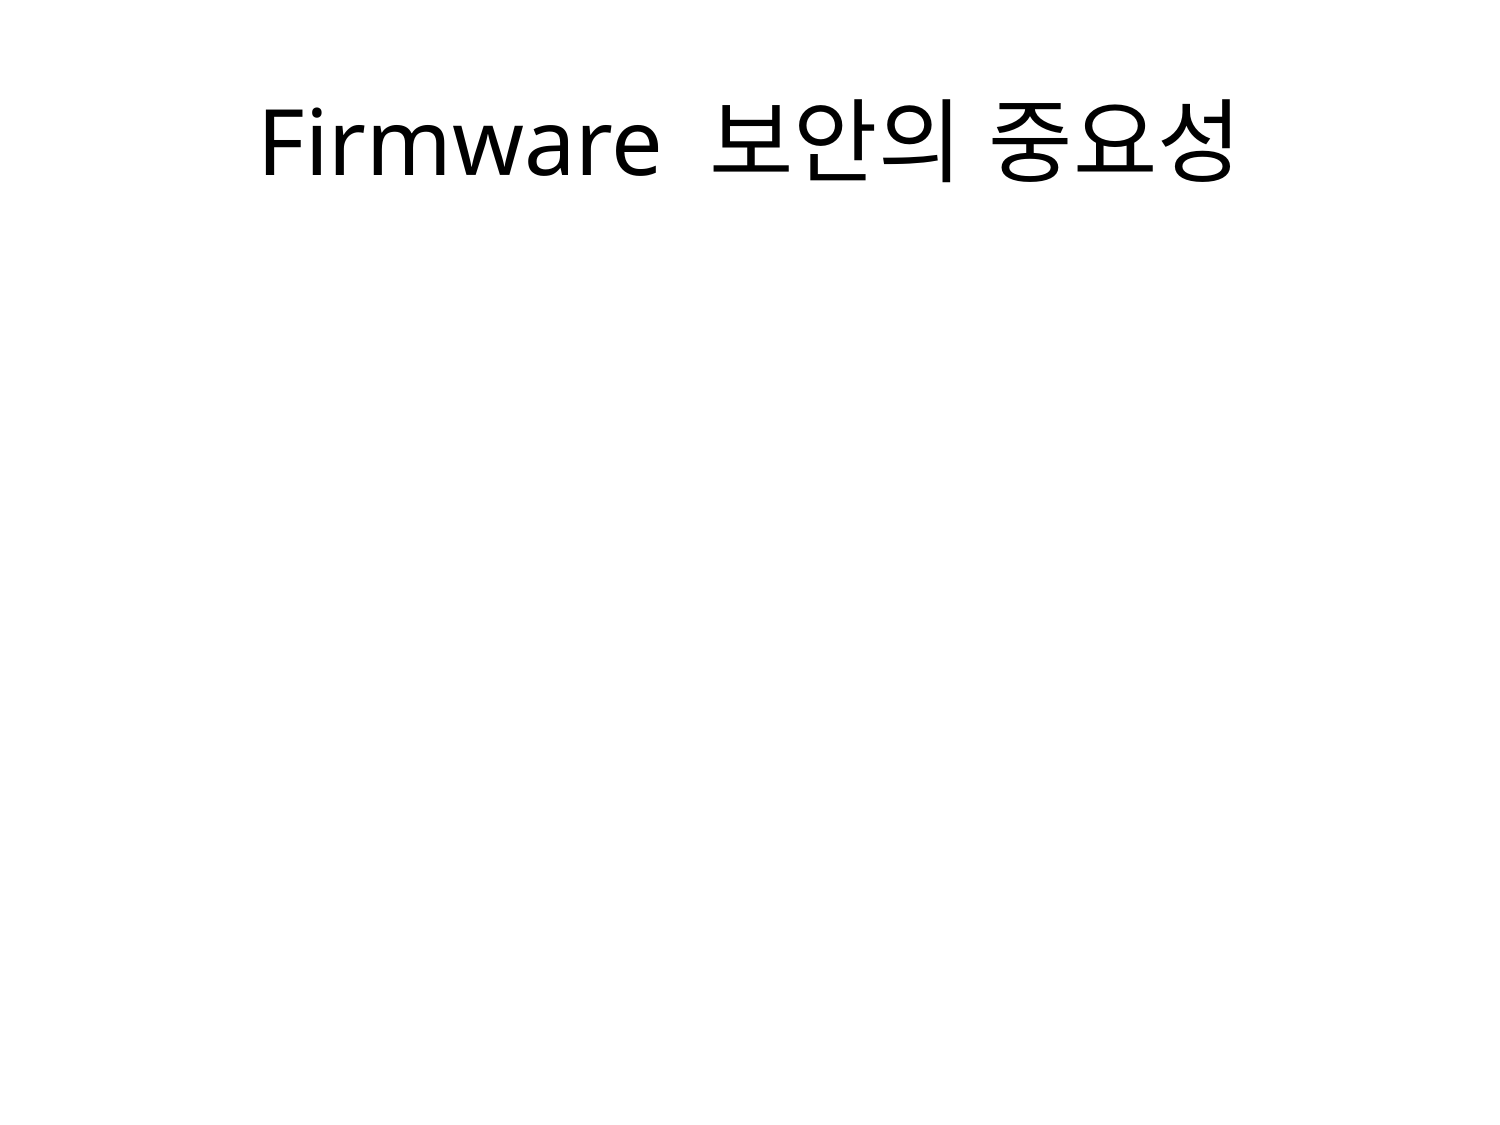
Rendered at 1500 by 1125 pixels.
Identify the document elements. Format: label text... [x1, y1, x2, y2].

title Firmware 보안의 중요성 [75, 45, 1425, 233]
